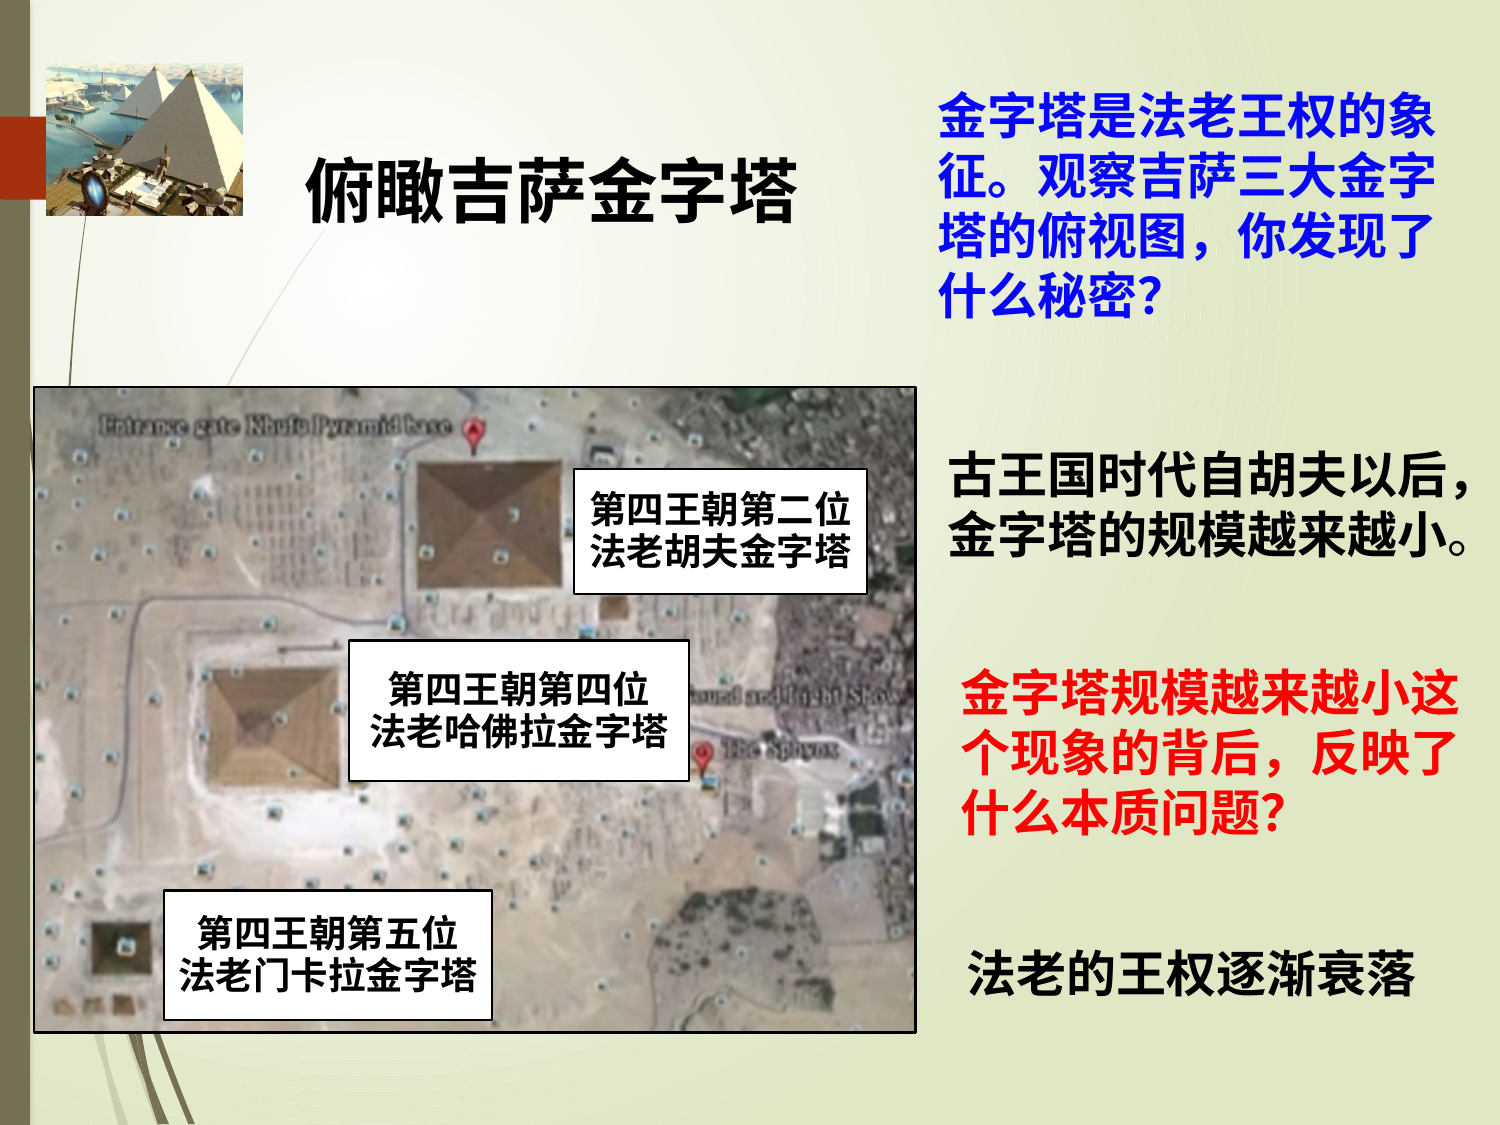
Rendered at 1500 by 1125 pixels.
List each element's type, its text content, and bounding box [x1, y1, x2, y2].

picture [46, 62, 243, 216]
text_box 俯瞰吉萨金字塔 [292, 140, 842, 238]
text_box 金字塔是法老王权的象征。观察吉萨三大金字塔的俯视图，你发现了什么秘密？ [925, 78, 1472, 330]
text_box 古王国时代自胡夫以后，金字塔的规模越来越小。 [936, 437, 1500, 570]
text_box 法老的王权逐渐衰落 [954, 937, 1500, 1009]
text_box 金字塔规模越来越小这个现象的背后，反映了什么本质问题？ [949, 656, 1481, 848]
picture [34, 387, 915, 1032]
